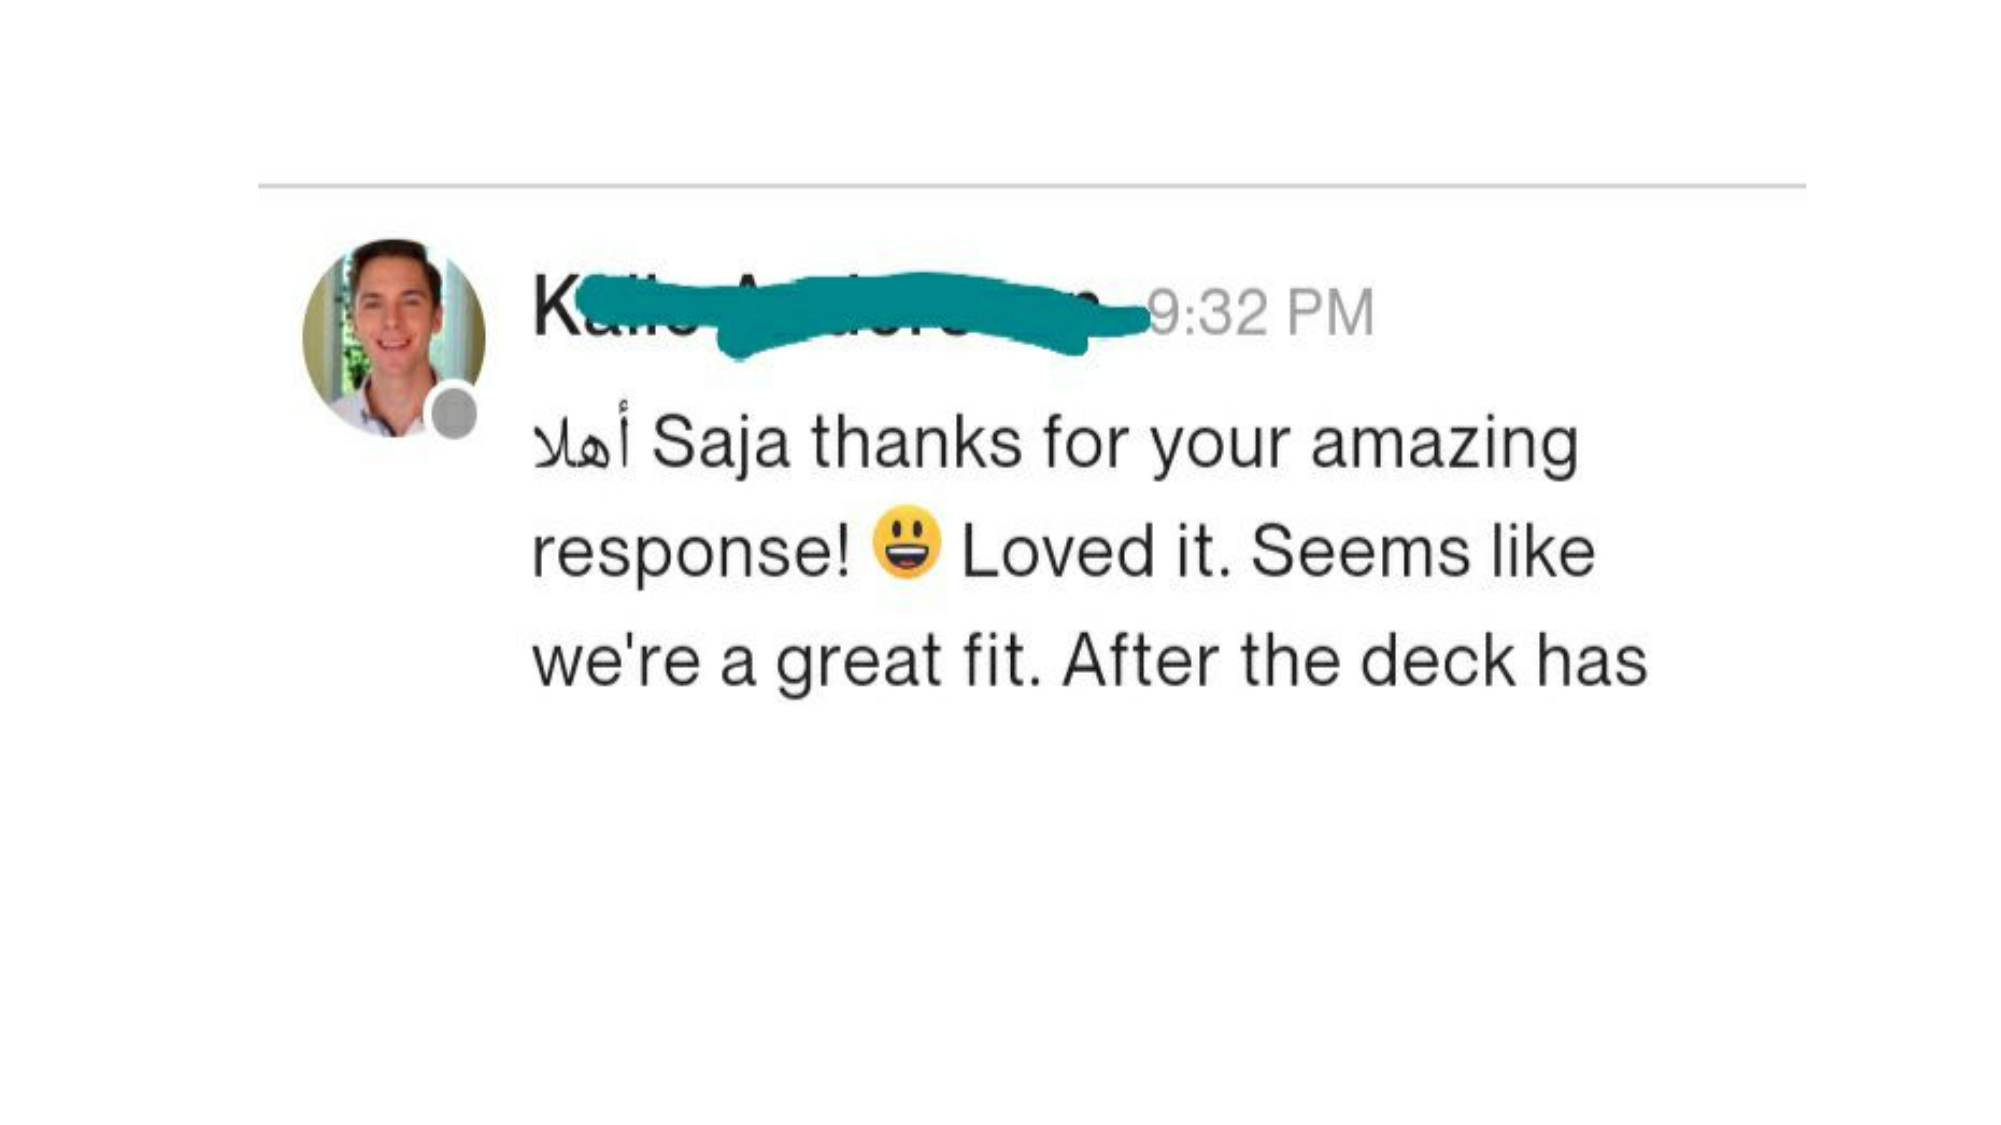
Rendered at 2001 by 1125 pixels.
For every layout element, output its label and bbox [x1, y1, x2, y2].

picture [258, 166, 1807, 723]
